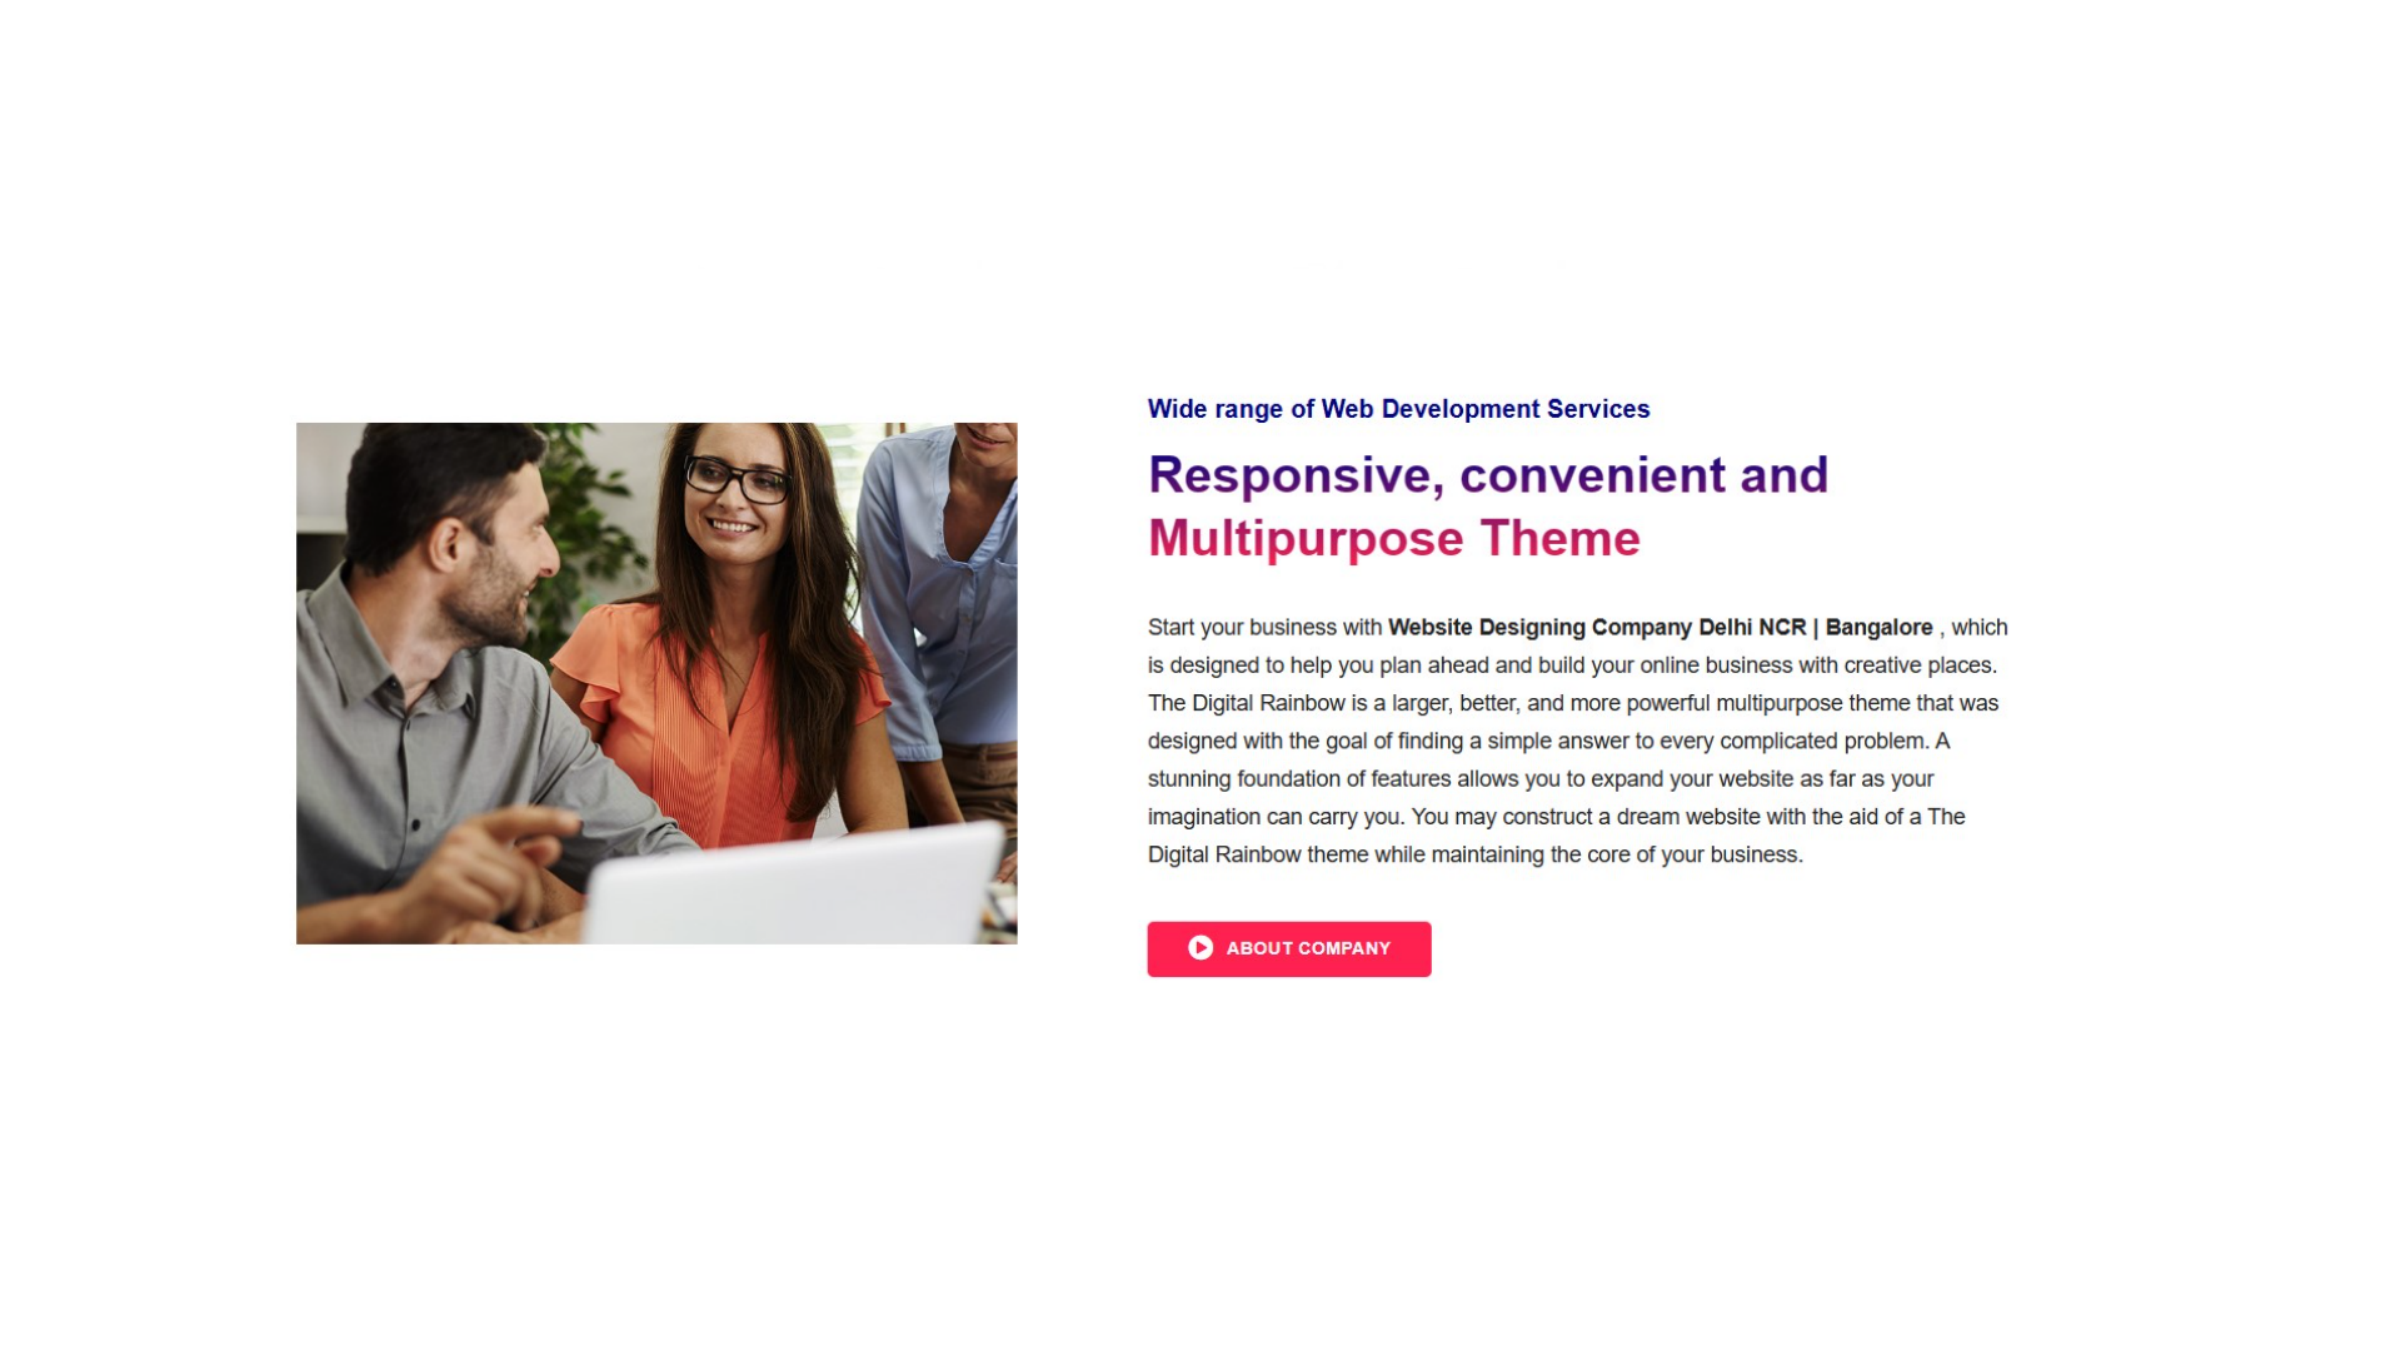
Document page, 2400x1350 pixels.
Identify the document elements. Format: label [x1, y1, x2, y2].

picture [43, 129, 2357, 1221]
